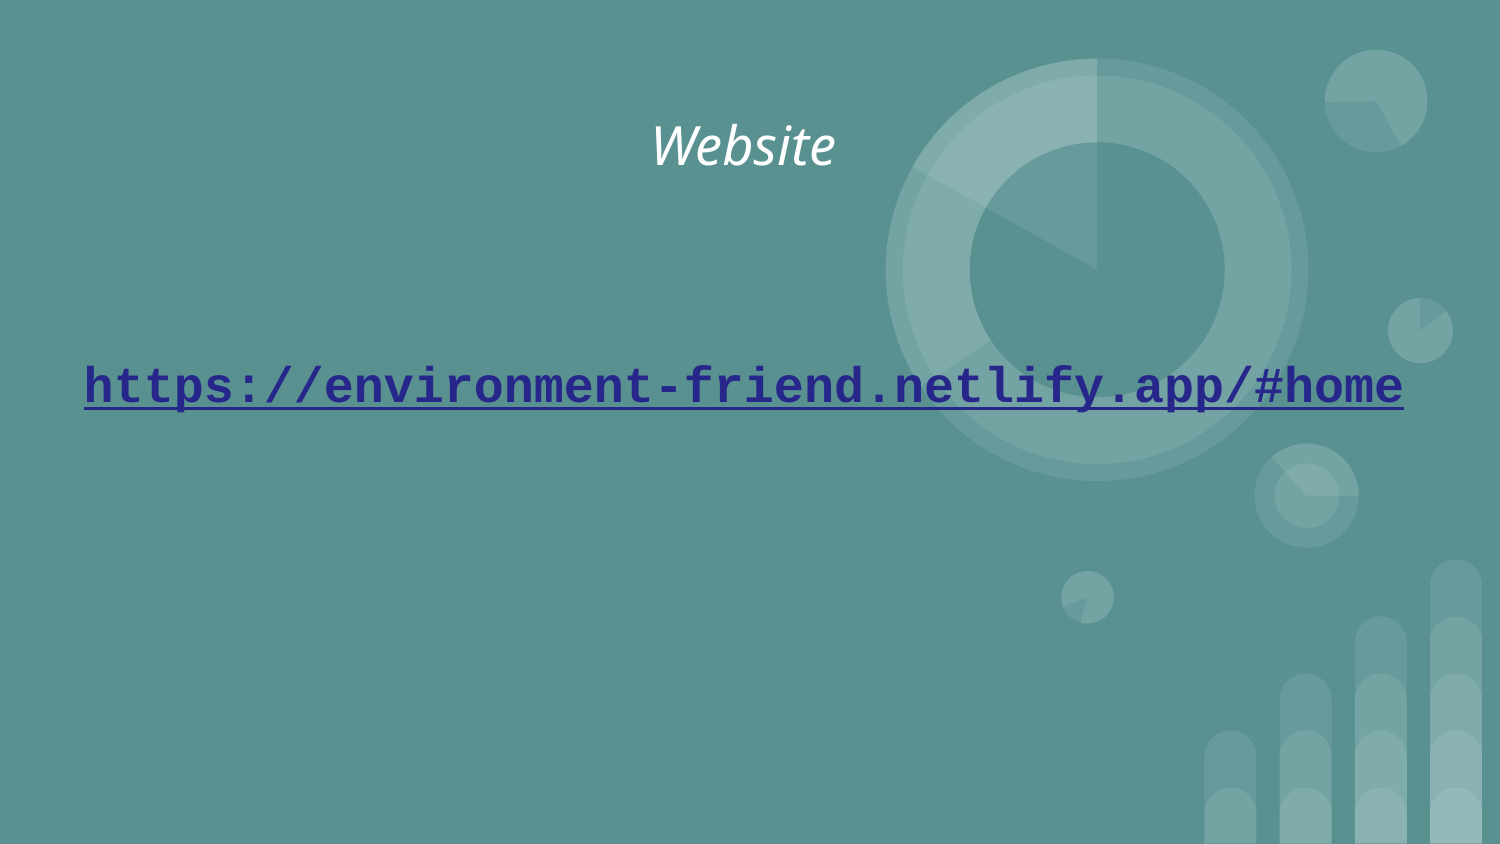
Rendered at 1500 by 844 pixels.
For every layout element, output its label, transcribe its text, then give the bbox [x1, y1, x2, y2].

title https://environment-friend.netlify.app/#home [68, 229, 1432, 537]
subtitle Website [394, 96, 1093, 211]
